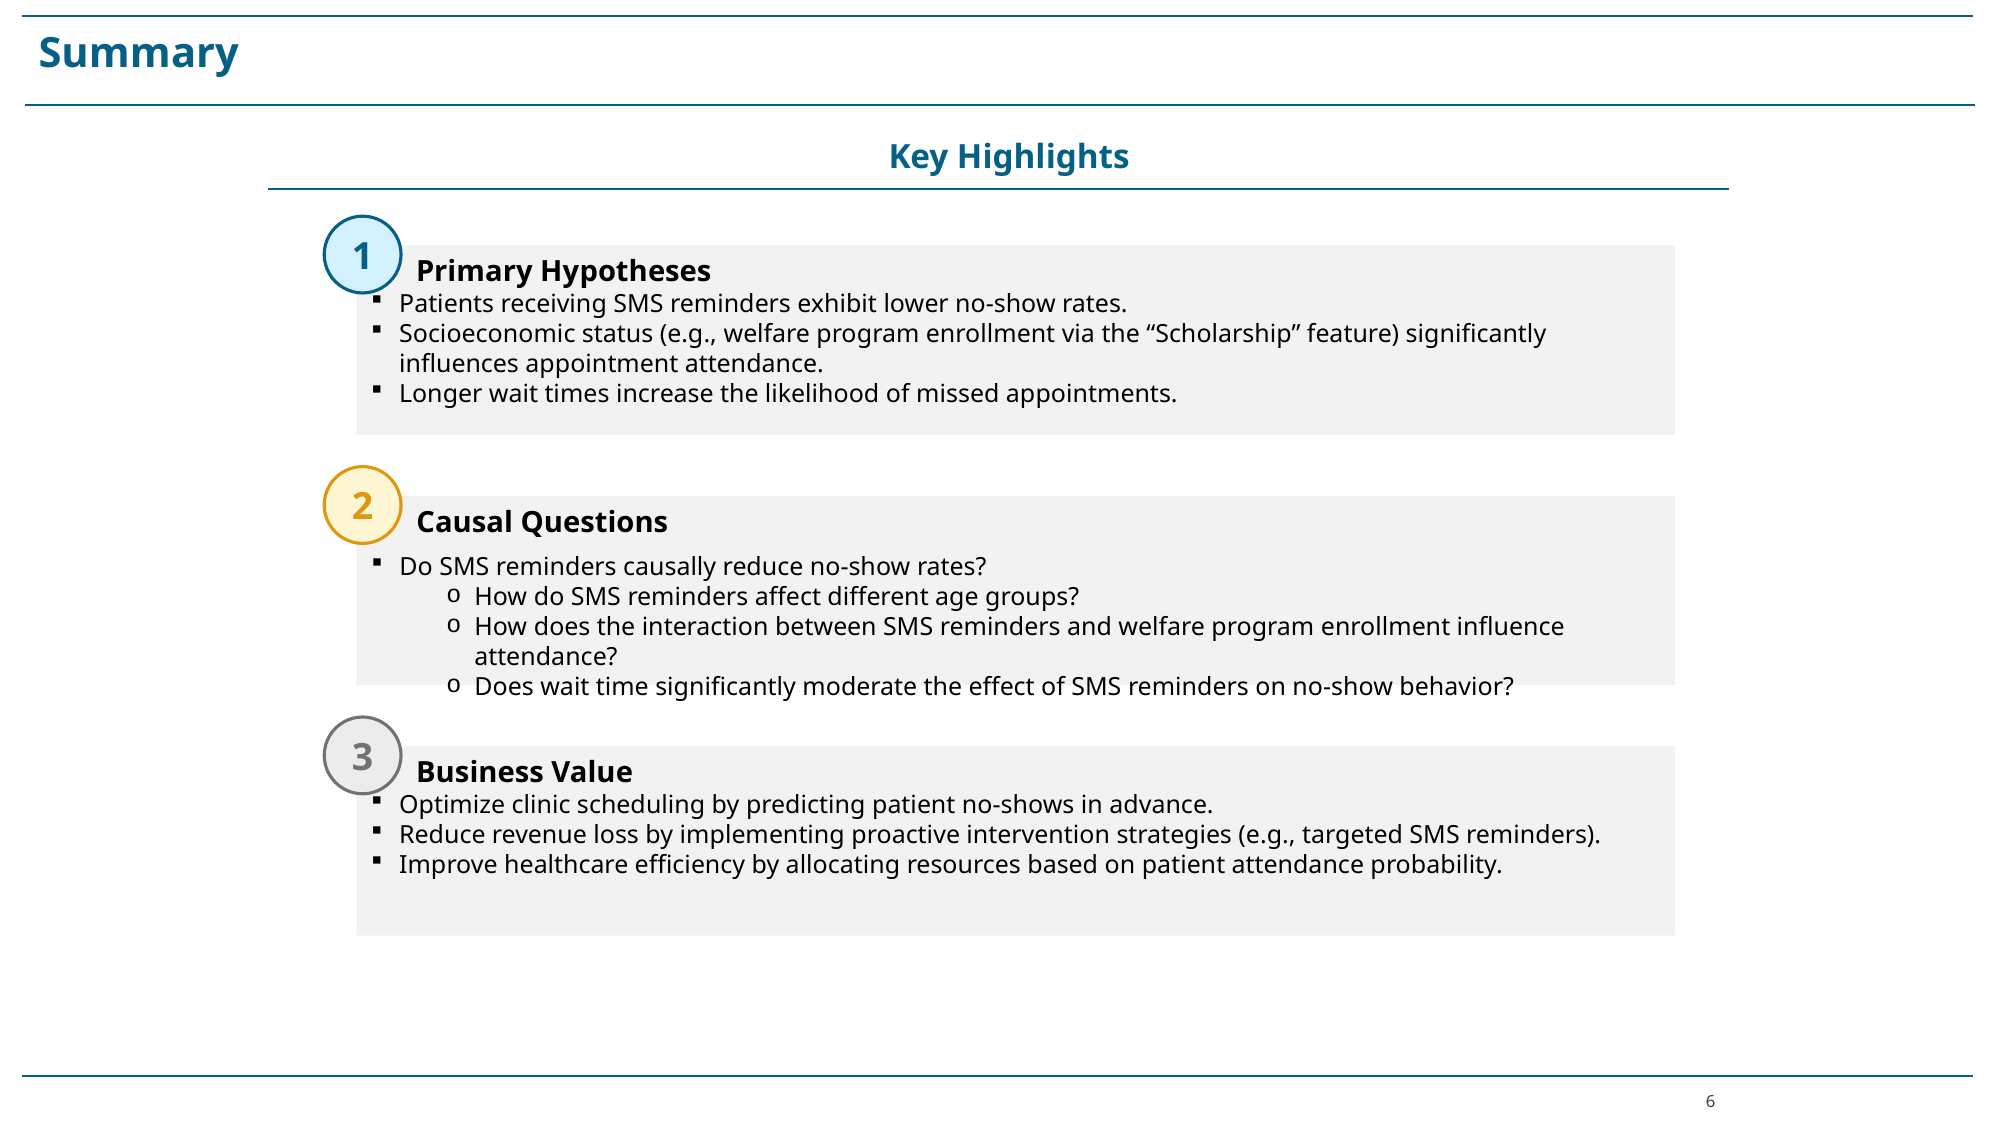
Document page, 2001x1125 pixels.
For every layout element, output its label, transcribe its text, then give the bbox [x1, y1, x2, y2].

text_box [323, 466, 1676, 686]
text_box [323, 716, 1676, 937]
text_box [323, 215, 1676, 436]
slide_number 6 [1675, 1092, 1731, 1114]
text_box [267, 126, 1731, 190]
list Summary [23, 18, 1973, 103]
